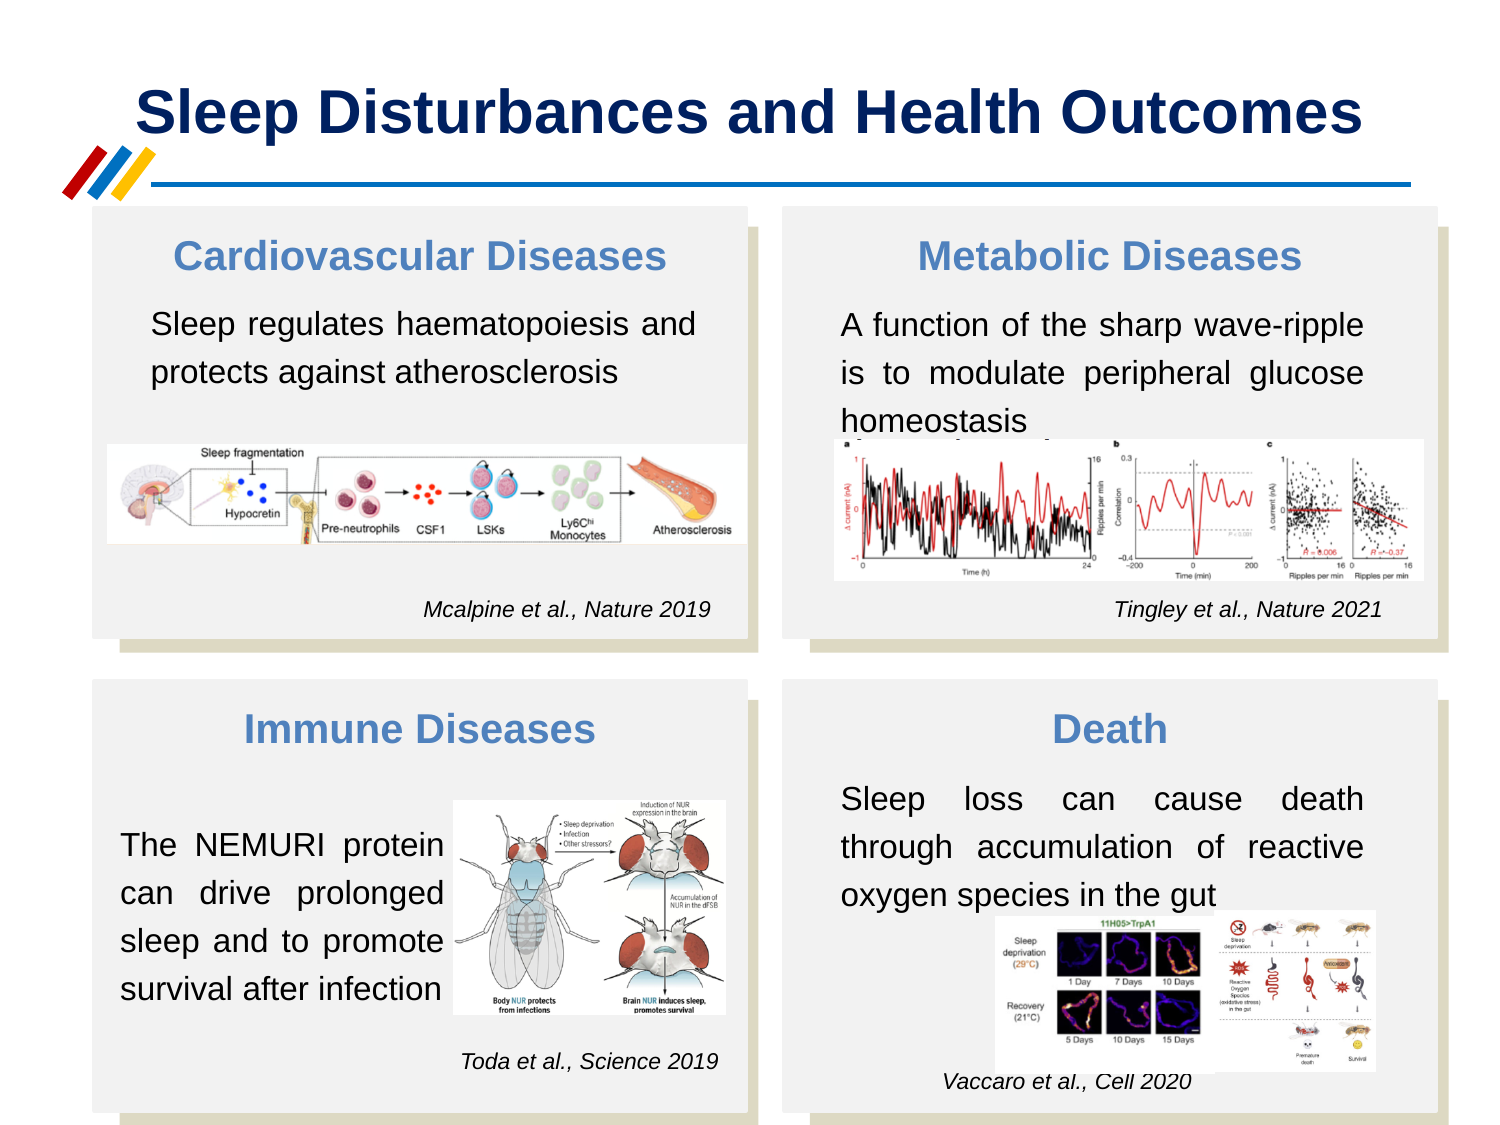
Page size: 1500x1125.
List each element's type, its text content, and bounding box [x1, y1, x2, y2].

picture [453, 800, 726, 1016]
picture [994, 910, 1377, 1074]
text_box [93, 207, 759, 653]
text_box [783, 680, 1449, 1125]
picture [106, 444, 747, 546]
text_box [93, 680, 759, 1125]
picture [834, 439, 1424, 582]
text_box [783, 207, 1449, 653]
title Sleep Disturbances and Health Outcomes [75, 30, 1425, 186]
